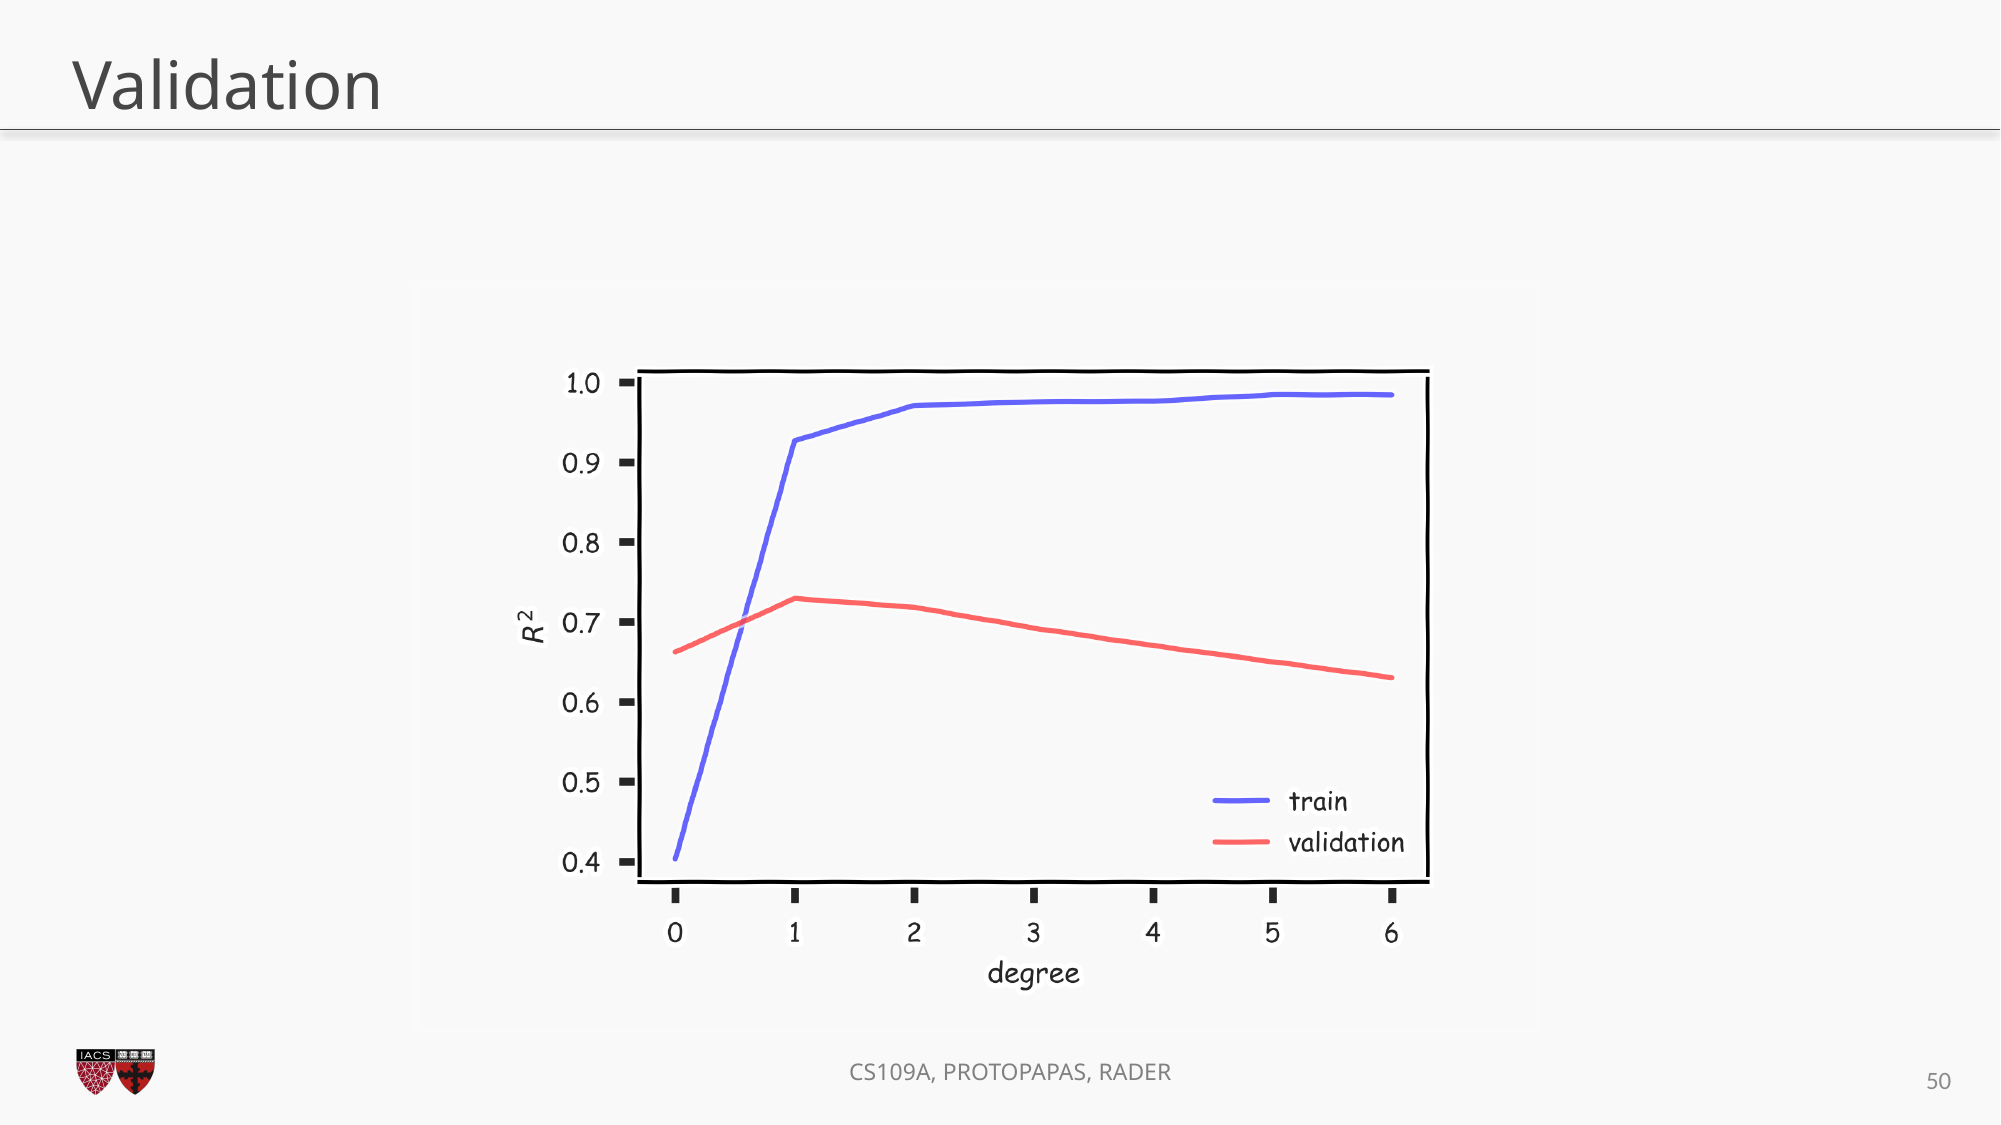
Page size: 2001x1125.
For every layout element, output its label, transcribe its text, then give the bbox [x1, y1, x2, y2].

slide_number 49 [1500, 1050, 1967, 1110]
picture [75, 1049, 155, 1095]
picture [414, 281, 1540, 1033]
title Validation [57, 35, 1943, 162]
